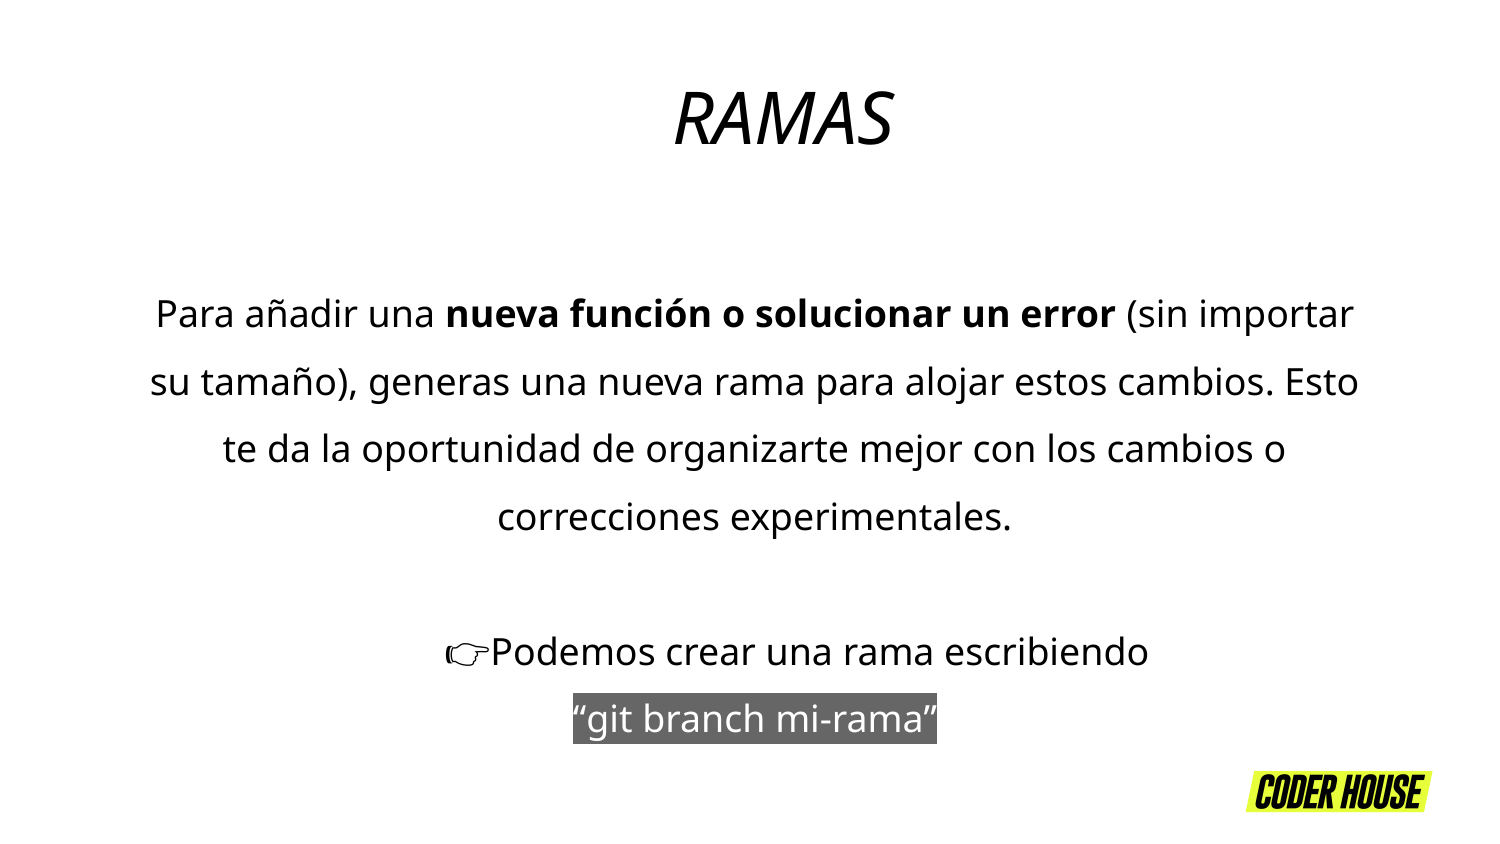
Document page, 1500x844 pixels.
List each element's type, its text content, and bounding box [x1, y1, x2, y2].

text_box RAMAS [151, 43, 1416, 158]
text_box Para añadir una nueva función o solucionar un error (sin importar su tamaño), generas una nueva rama para alojar estos cambios. Esto te da la oportunidad de organizarte mejor con los cambios o correcciones experimentales. 👉Podemos crear una rama escribiendo “git branch mi-rama” [129, 252, 1381, 745]
picture [1241, 764, 1437, 819]
